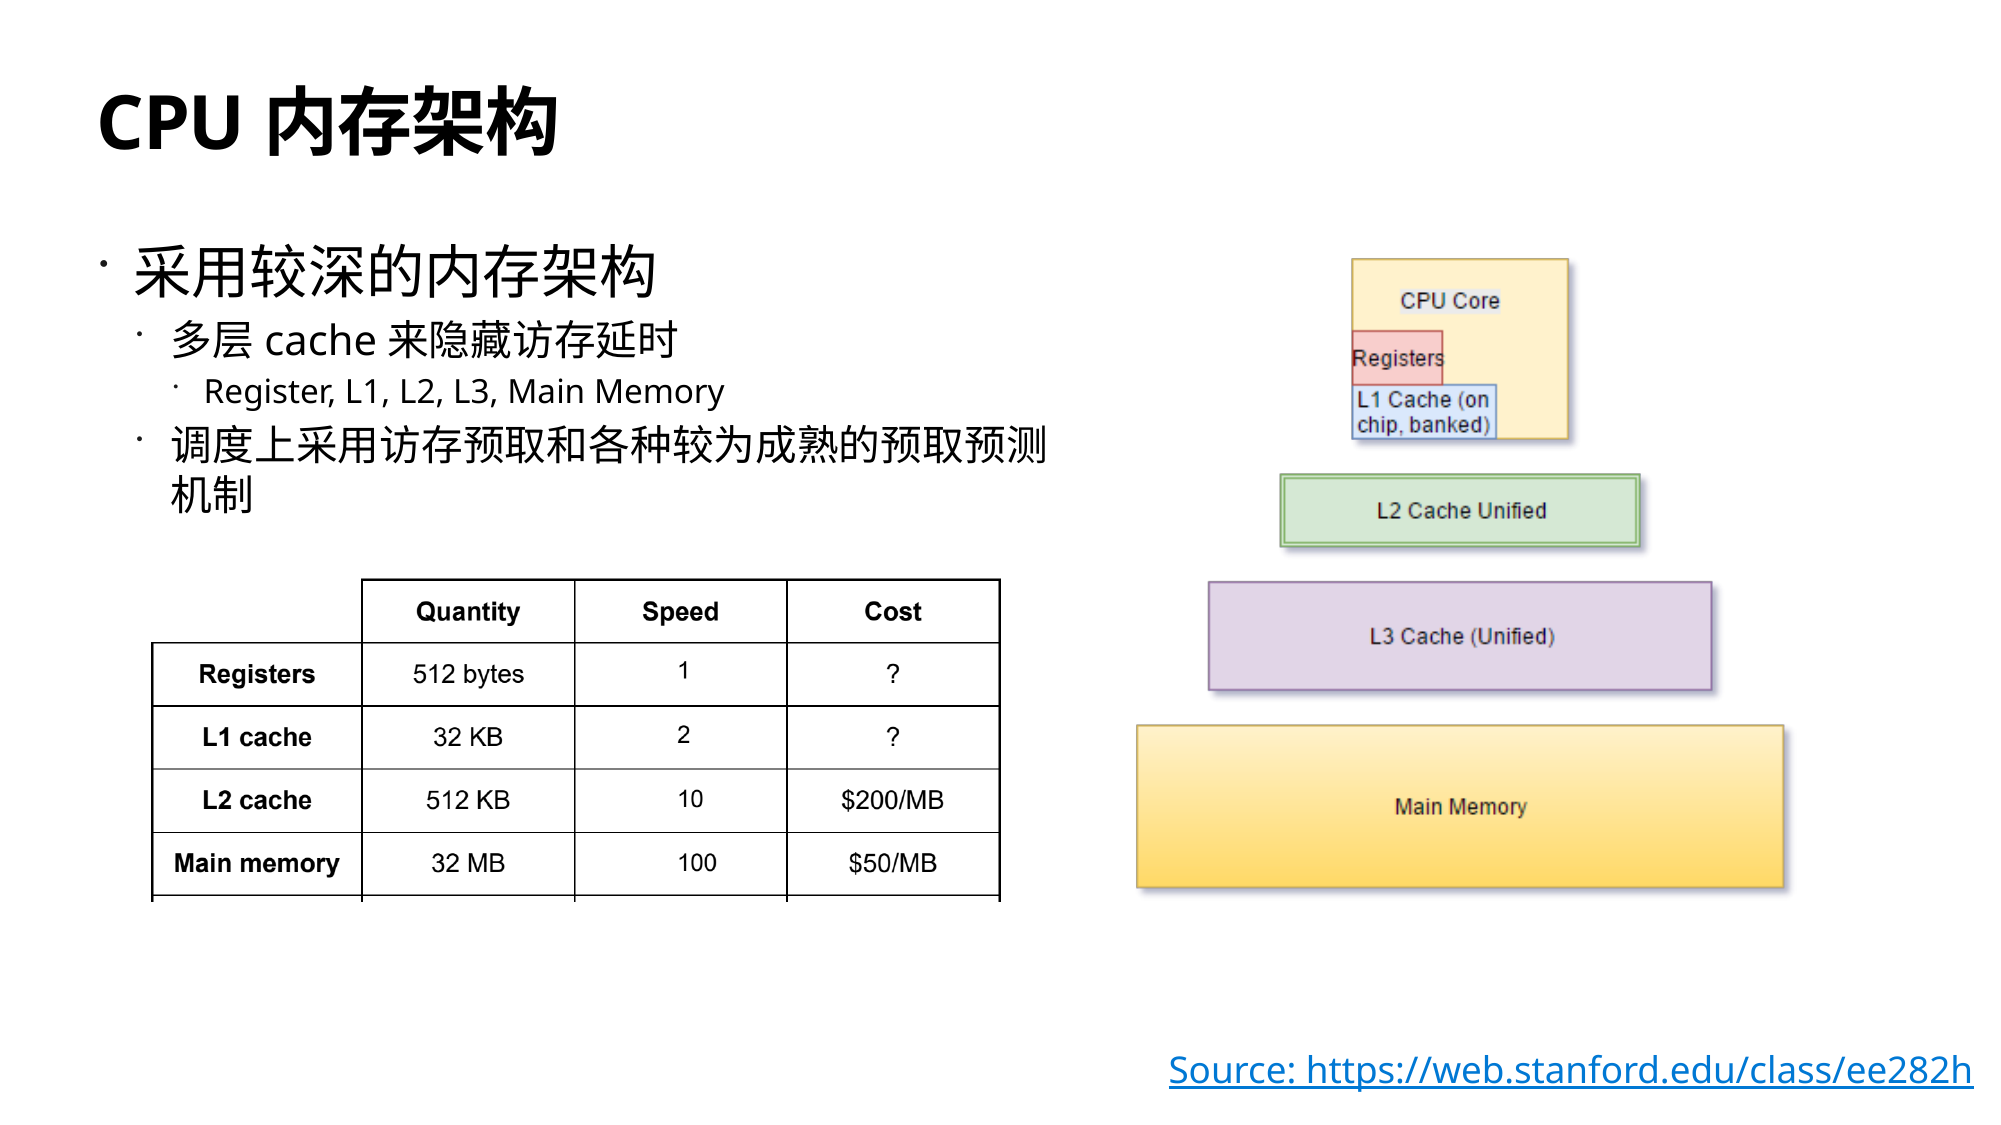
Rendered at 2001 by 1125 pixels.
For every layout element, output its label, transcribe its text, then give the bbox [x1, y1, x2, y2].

title CPU内存架构 [96, 75, 1904, 166]
text_box Source: https://web.stanford.edu/class/ee282h [1153, 1039, 1989, 1104]
list 采用较深的内存架构 多层cache来隐藏访存延时 Register, L1, L2, L3, Main Memory 调度上采用访存预取和各种较为成熟的预取预测机制 [95, 235, 1065, 476]
picture [123, 537, 1037, 922]
picture [1134, 256, 1797, 901]
